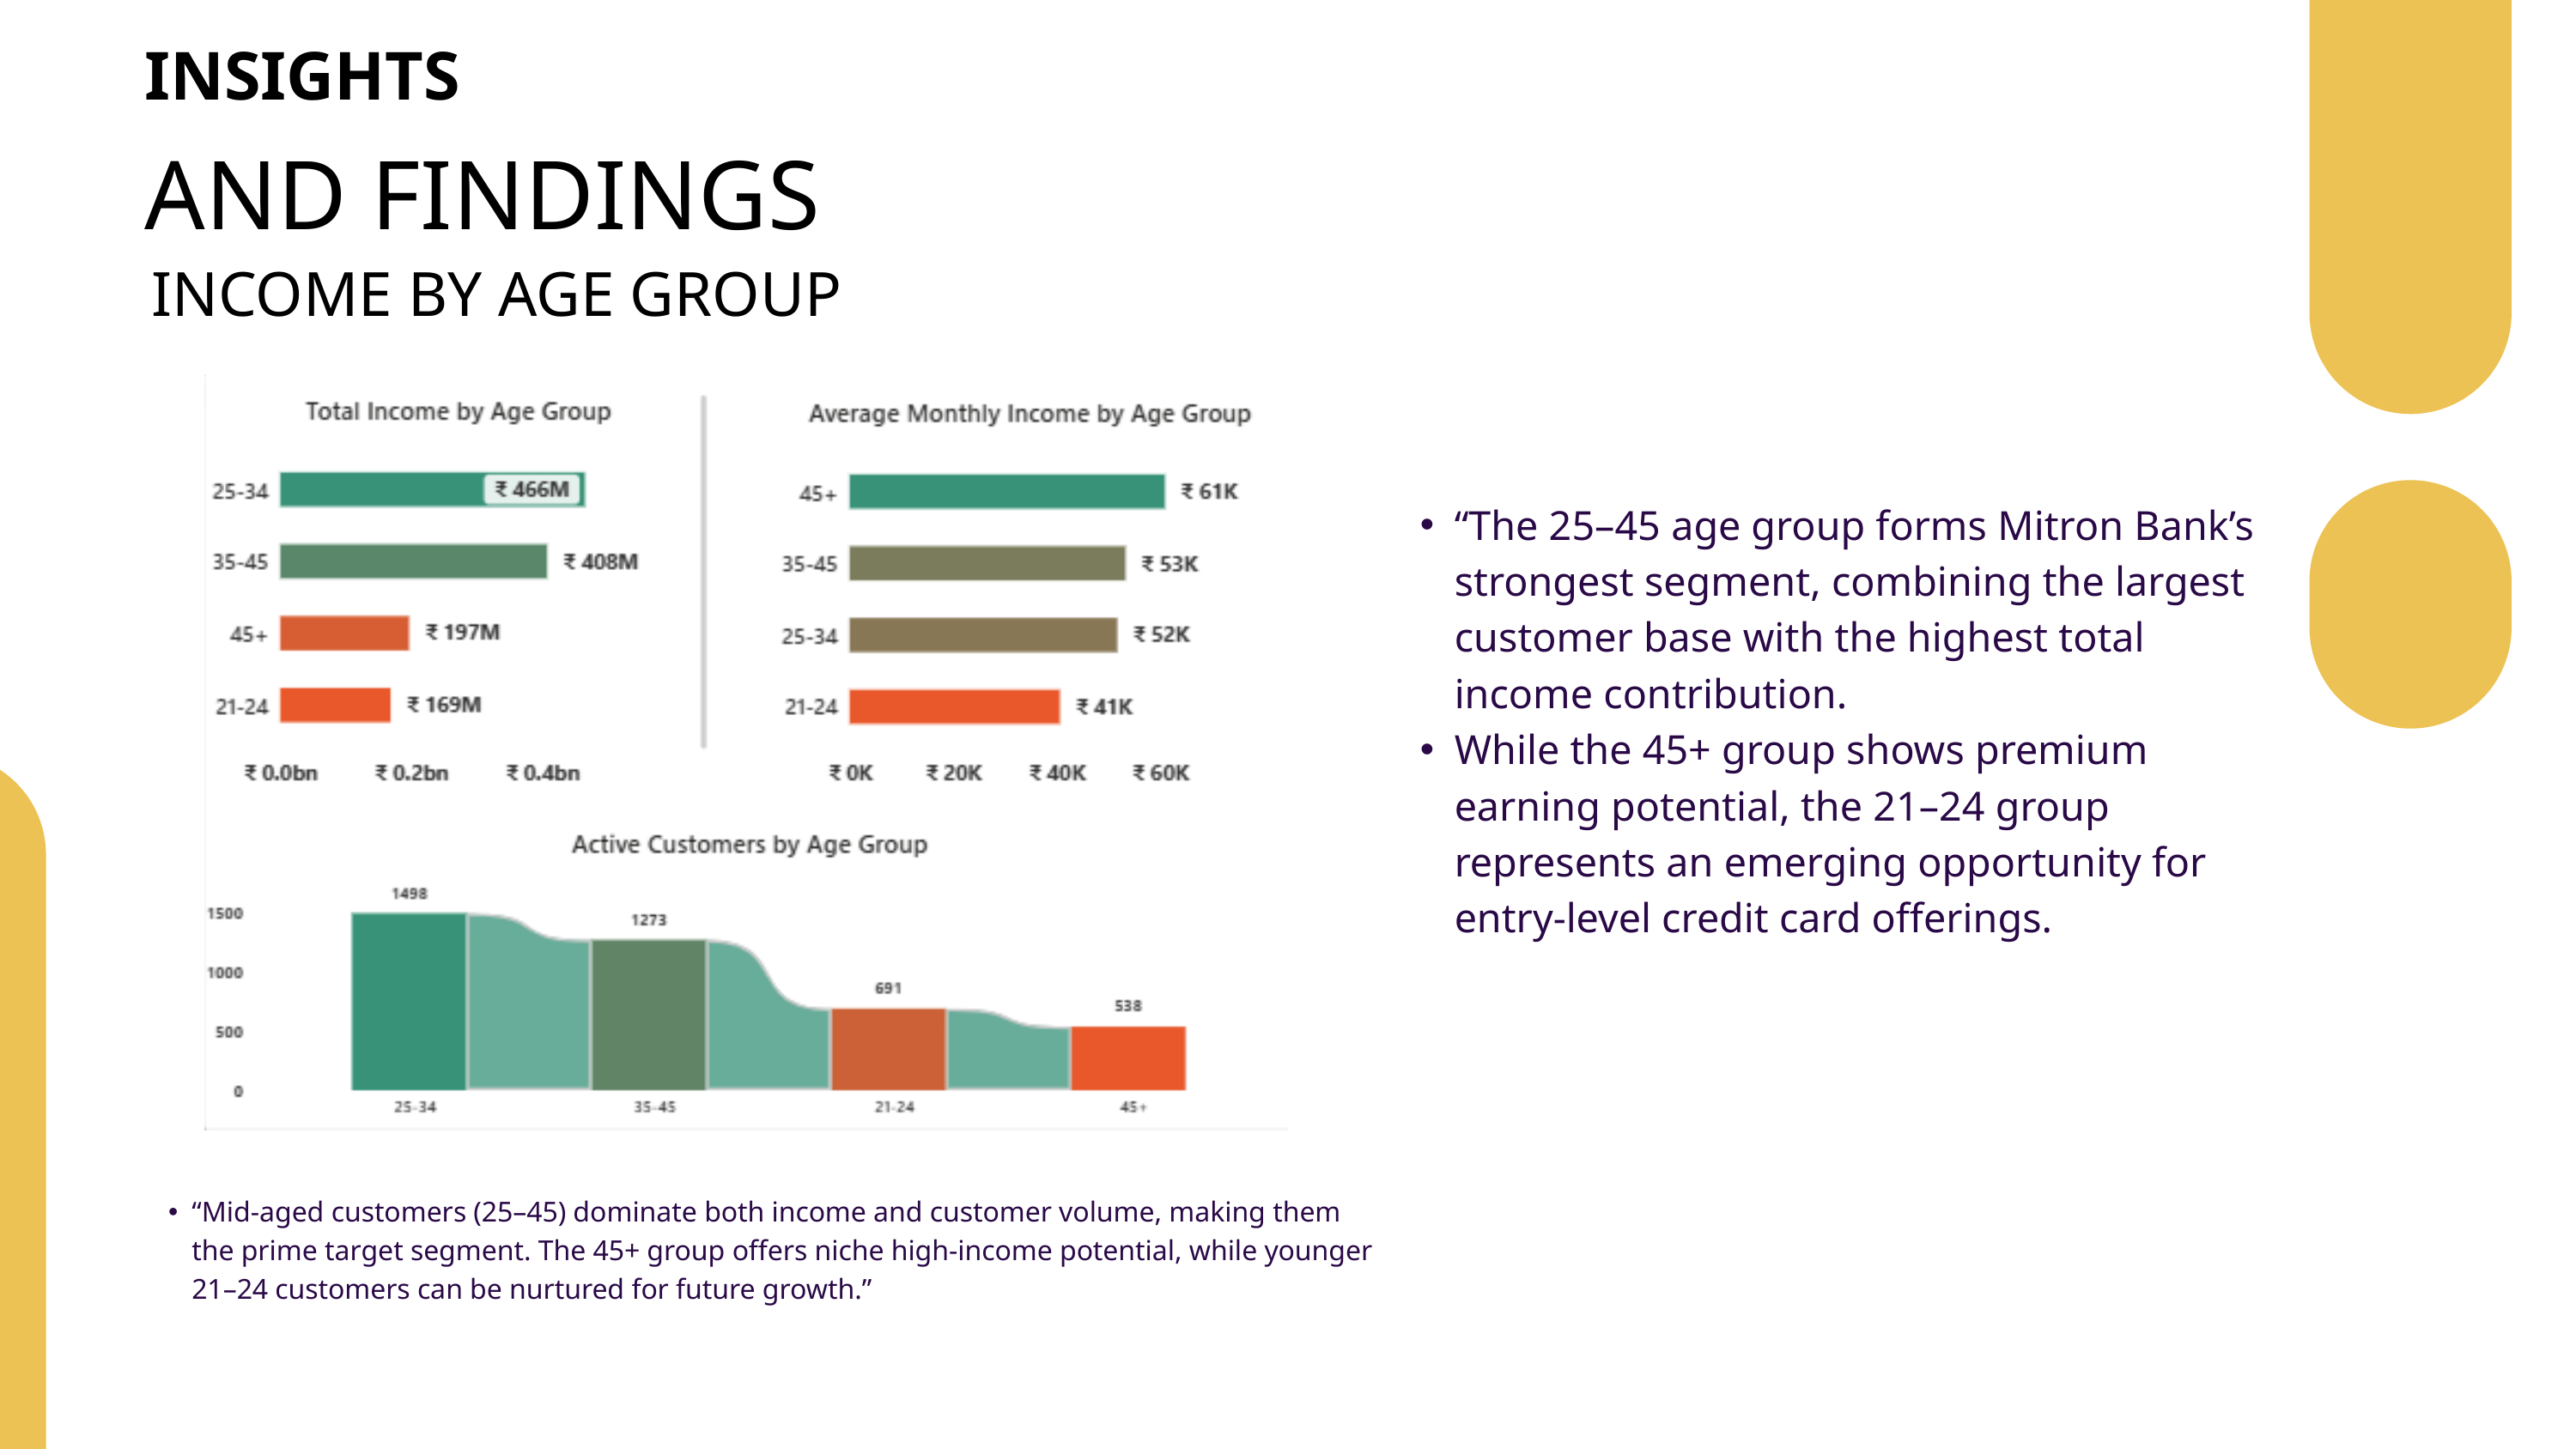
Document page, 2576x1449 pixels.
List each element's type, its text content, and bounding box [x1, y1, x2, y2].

text_box “The 25–45 age group forms Mitron Bank’s strongest segment, combining the largest customer base with the highest total income contribution. While the 45+ group shows premium earning potential, the 21–24 group represents an emerging opportunity for entry-level credit card offerings. [1386, 492, 2263, 942]
text_box INCOME BY AGE GROUP [151, 243, 877, 329]
text_box [204, 374, 1289, 1131]
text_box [2309, 0, 2512, 415]
text_box INSIGHTS [144, 20, 825, 113]
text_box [2309, 479, 2512, 729]
text_box AND FINDINGS [144, 115, 1079, 249]
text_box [0, 753, 46, 1449]
text_box “Mid-aged customers (25–45) dominate both income and customer volume, making them the prime target segment. The 45+ group offers niche high-income potential, while younger 21–24 customers can be nurtured for future growth.” [144, 1189, 1387, 1306]
